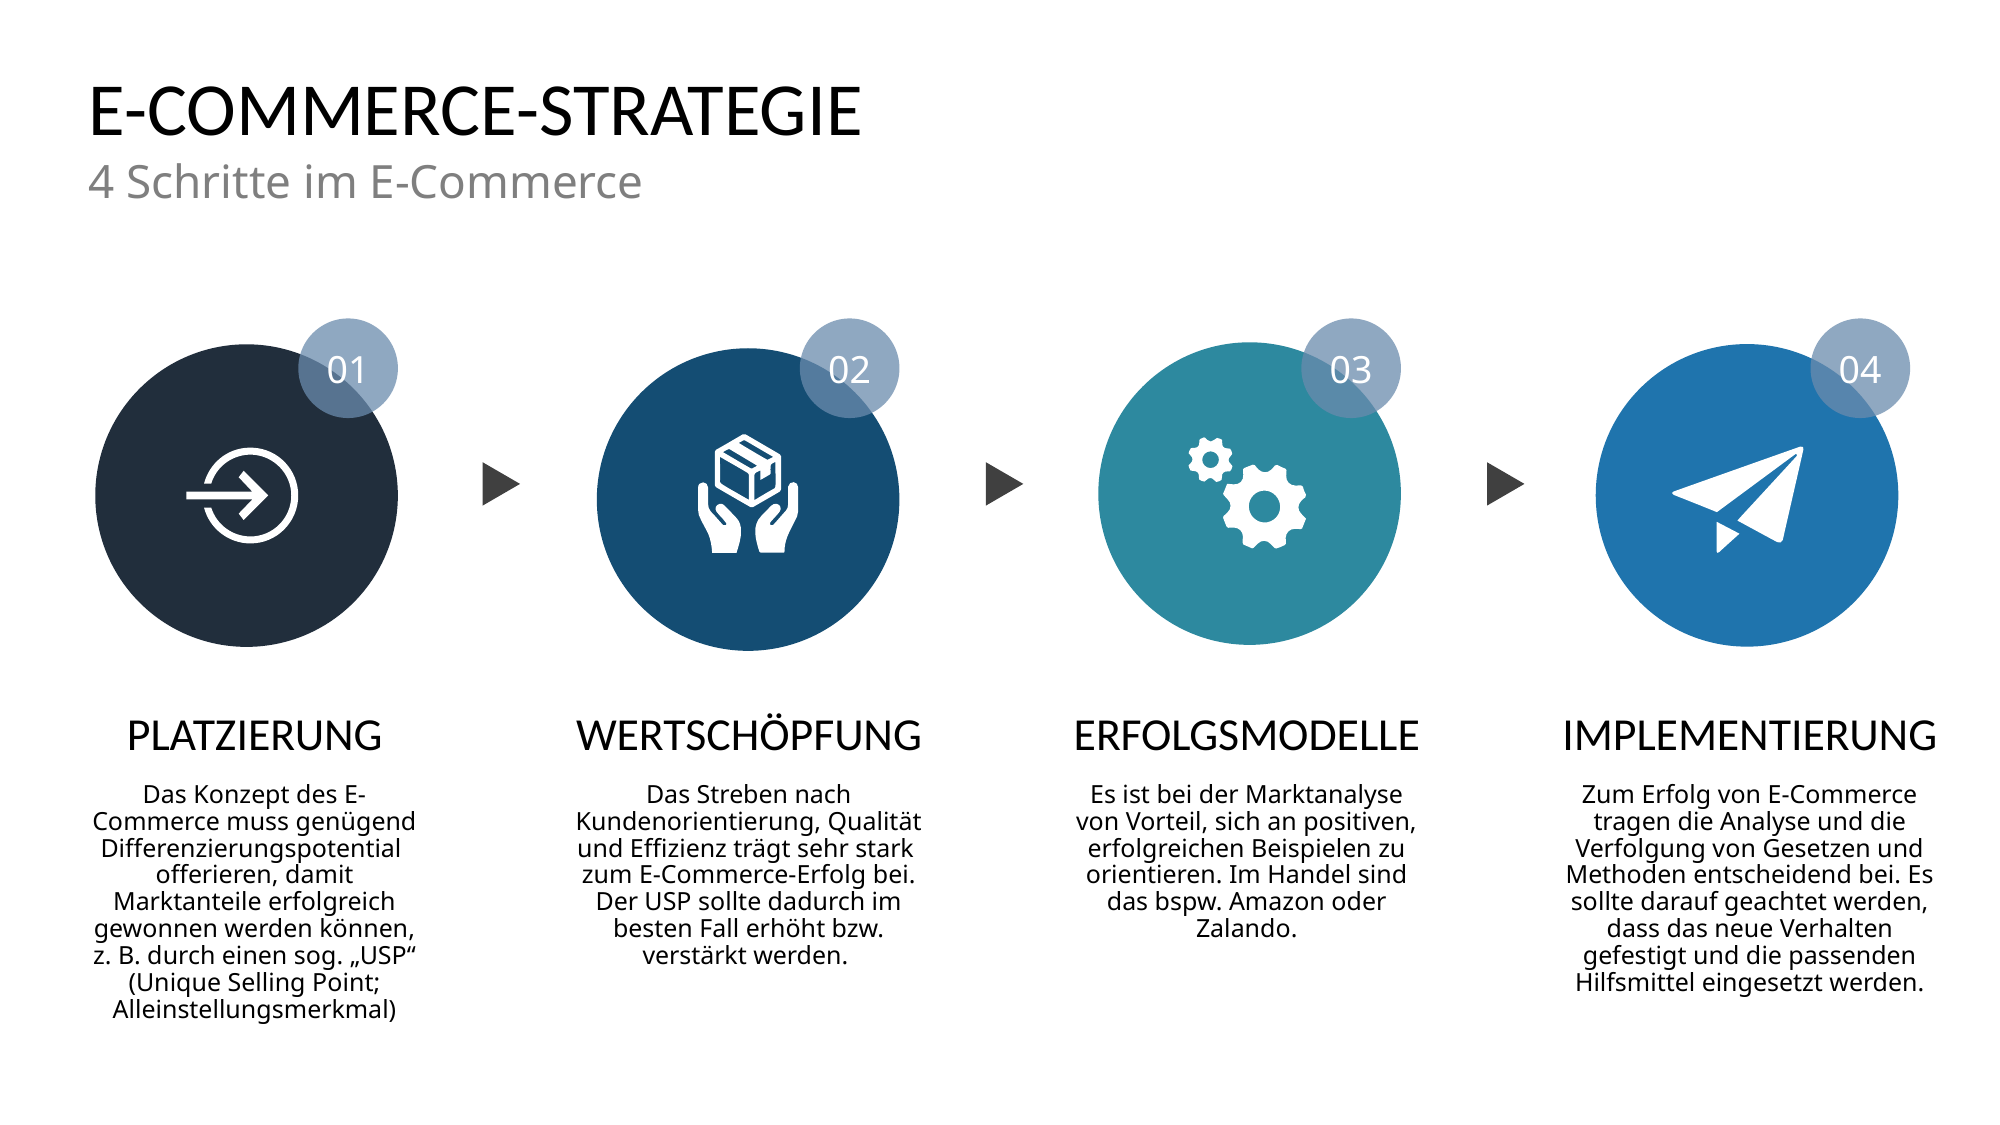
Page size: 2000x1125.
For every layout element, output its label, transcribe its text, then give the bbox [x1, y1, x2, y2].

list ERFOLGSMODELLE Es ist bei der Marktanalyse von Vorteil, sich an positiven, erfolgreichen Beispielen zu orientieren. Im Handel sind das bspw. Amazon oder Zalando. [1070, 711, 1424, 984]
list PLATZIERUNG Das Konzept des E-Commerce muss genügend Differenzierungspotential offerieren, damit Marktanteile erfolgreich gewonnen werden können, z. B. durch einen sog. „USP“ (Unique Selling Point; Alleinstellungsmerkmal) [88, 711, 421, 1006]
list 4 Schritte im E-Commerce [88, 159, 1911, 248]
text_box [95, 318, 1911, 652]
title E-COMMERCE-STRATEGIE [88, 70, 1911, 159]
list IMPLEMENTIERUNG Zum Erfolg von E-Commerce tragen die Analyse und die Verfolgung von Gesetzen und Methoden entscheidend bei. Es sollte darauf geachtet werden, dass das neue Verhalten gefestigt und die passenden Hilfsmittel eingesetzt werden. [1559, 711, 1941, 1034]
list WERTSCHÖPFUNG Das Streben nach Kundenorientierung, Qualität und Effizienz trägt sehr stark zum E-Commerce-Erfolg bei. Der USP sollte dadurch im besten Fall erhöht bzw. verstärkt werden. [562, 711, 936, 987]
